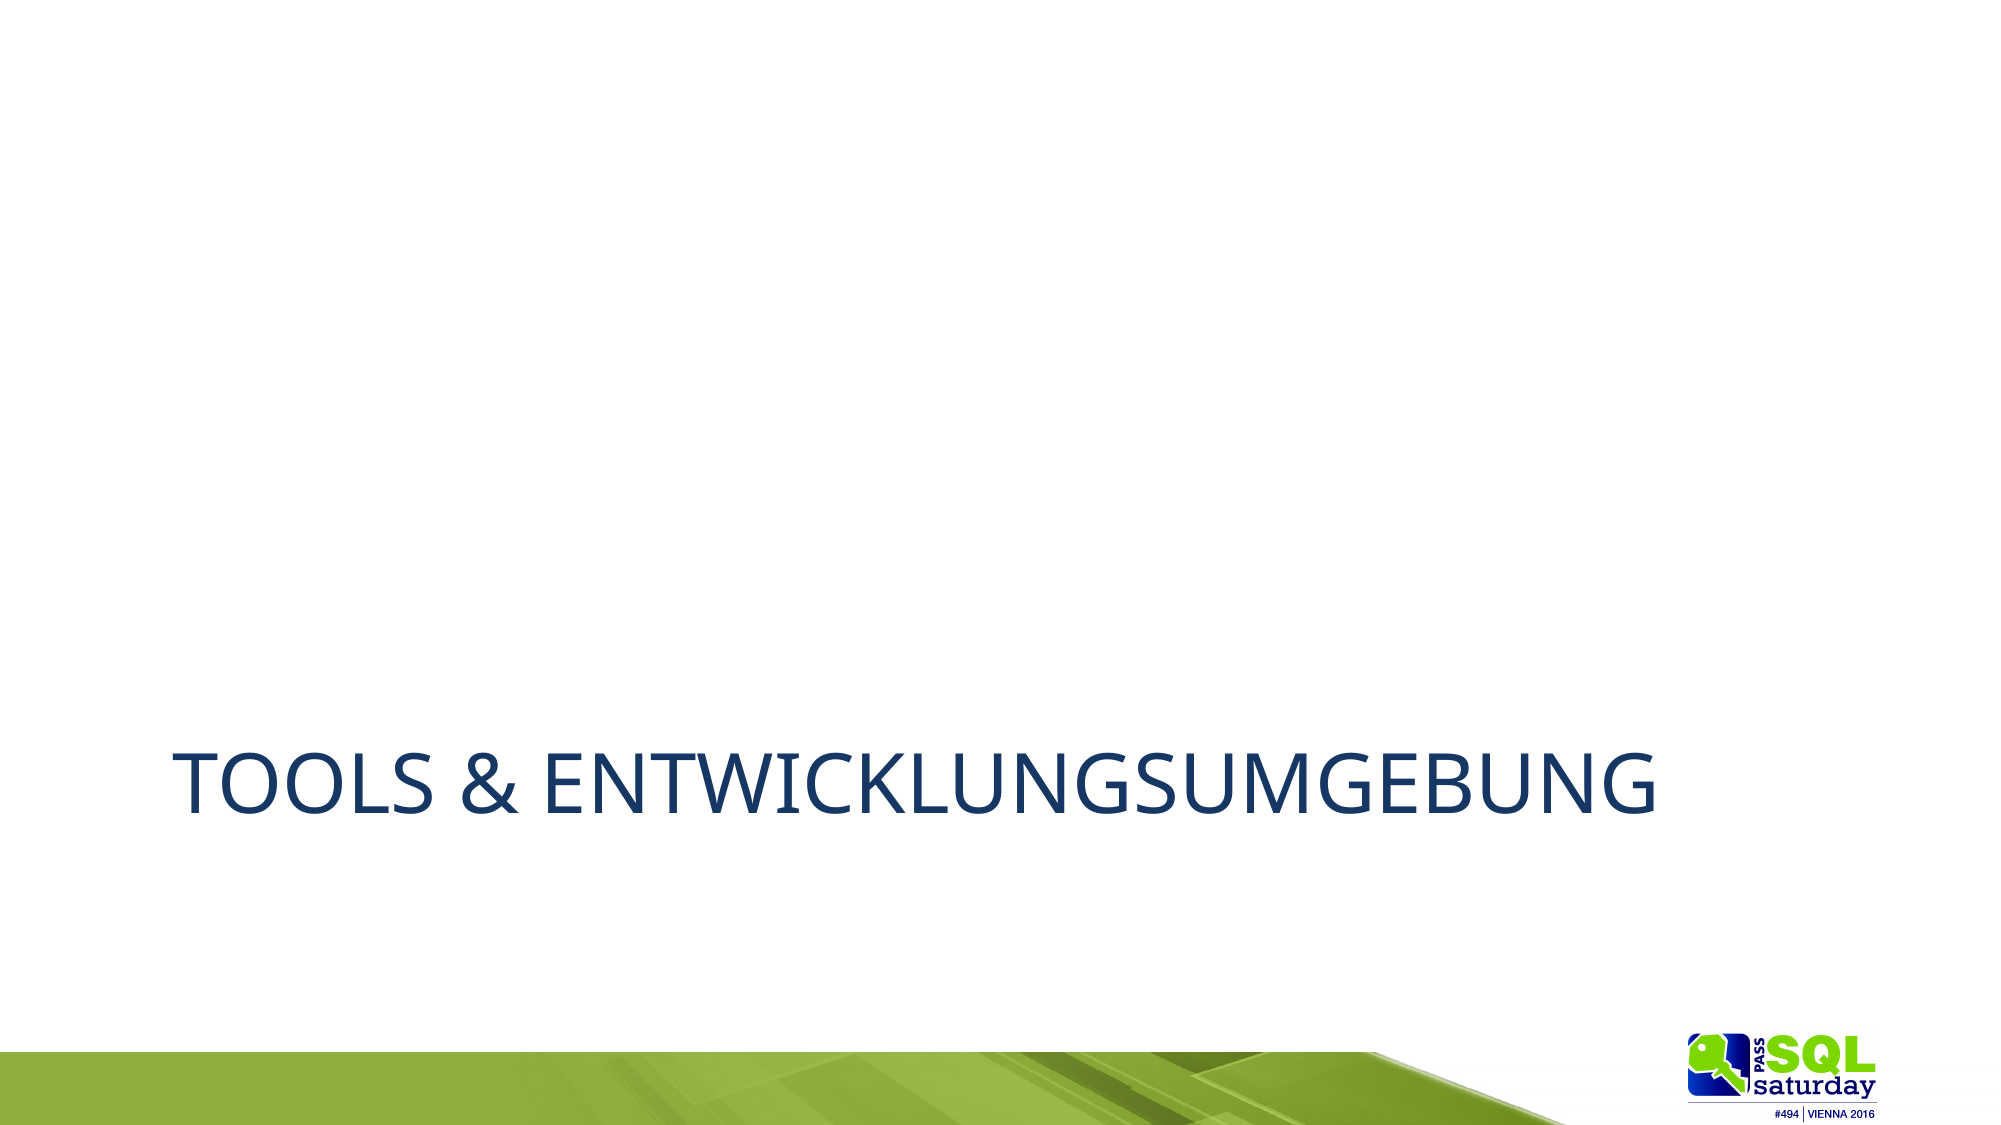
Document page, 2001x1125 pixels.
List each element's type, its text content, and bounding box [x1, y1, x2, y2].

picture [0, 1029, 2000, 1125]
title Tools & Entwicklungsumgebung [157, 722, 1858, 947]
